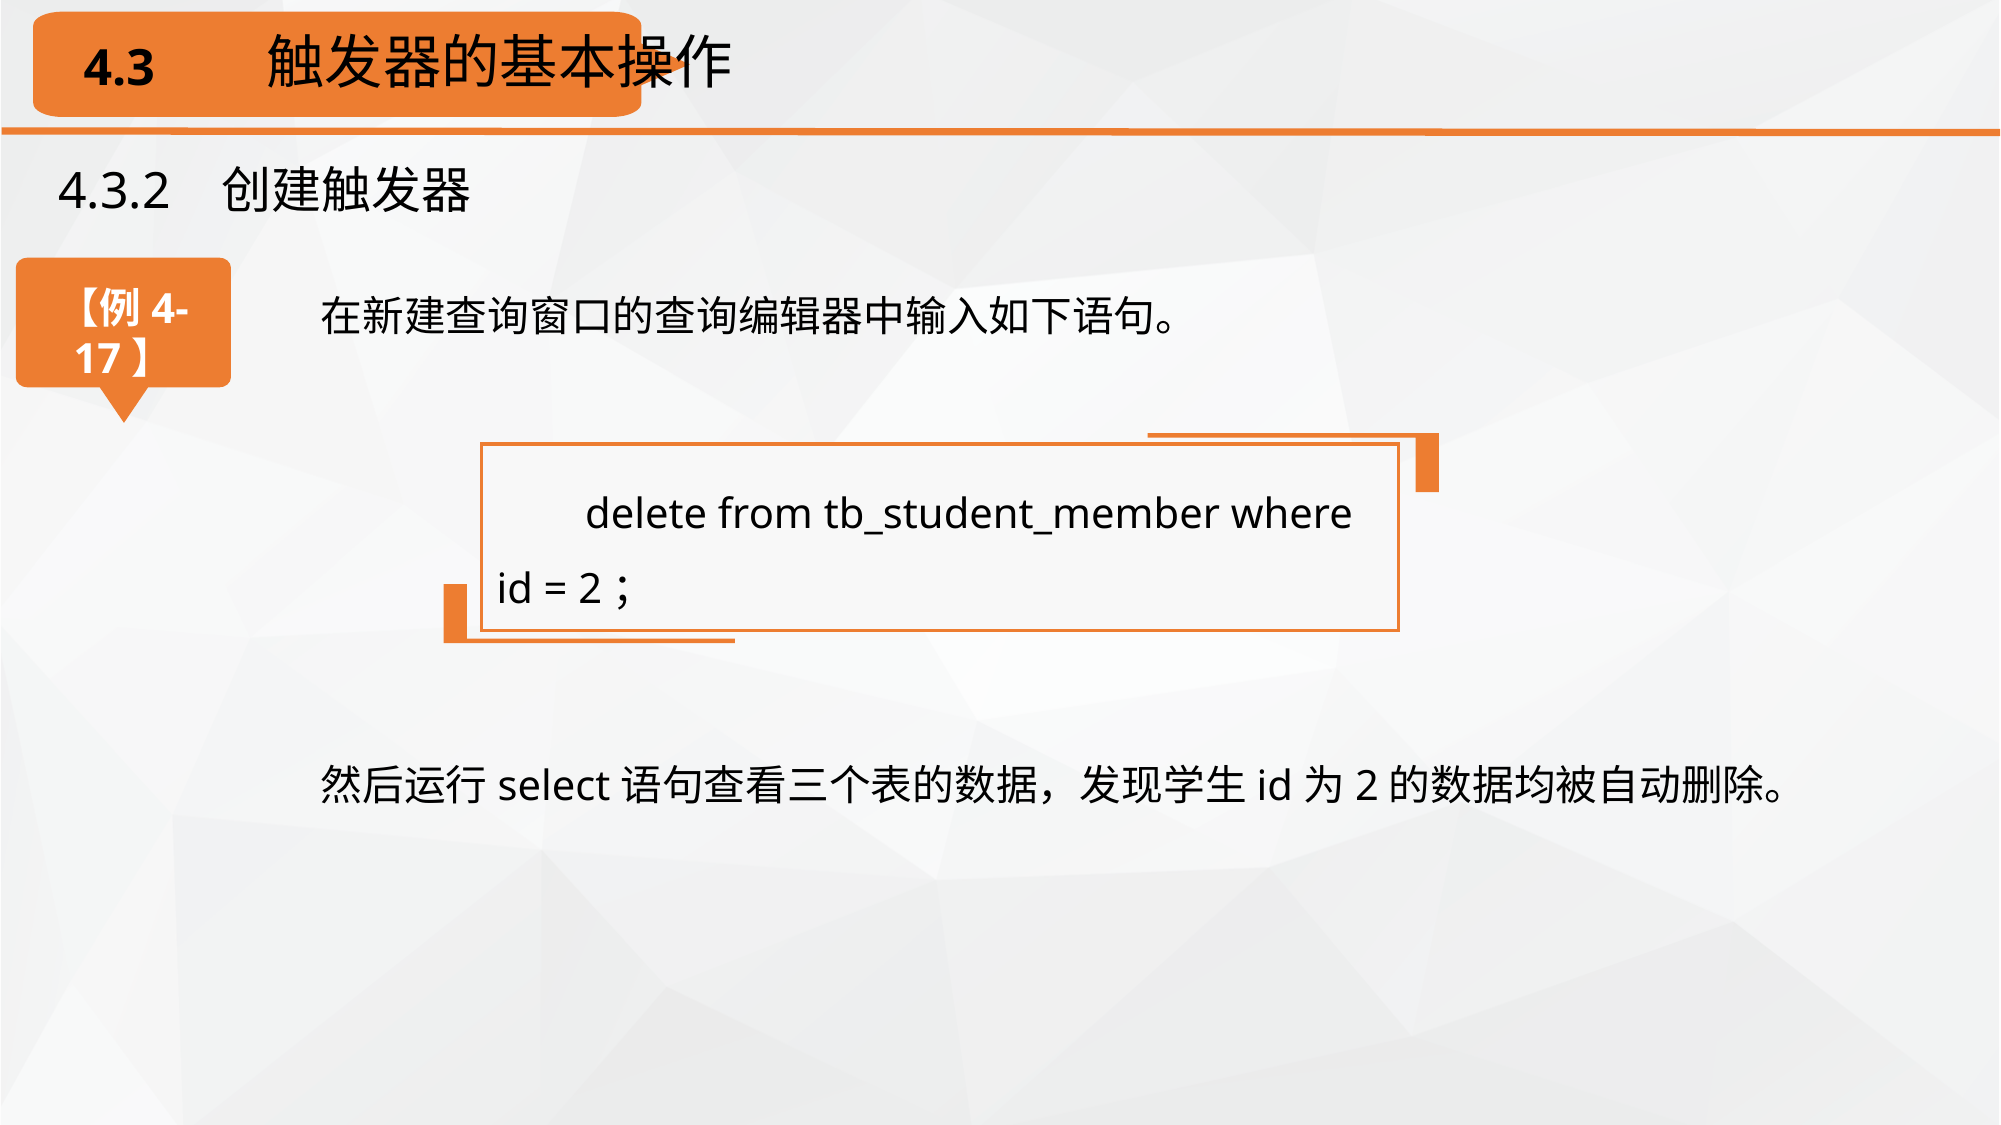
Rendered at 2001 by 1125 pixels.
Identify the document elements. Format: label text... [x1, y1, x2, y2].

text_box 触发器的基本操作 [252, 18, 990, 103]
text_box 在新建查询窗口的查询编辑器中输入如下语句。 [230, 257, 1930, 348]
text_box 4.3.2 创建触发器 [43, 151, 781, 227]
text_box 【例4-17】 [14, 256, 232, 425]
text_box 然后运行select语句查看三个表的数据，发现学生id为2的数据均被自动删除。 [230, 726, 1930, 817]
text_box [443, 432, 1439, 644]
text_box 4.2 [0, 0, 2000, 1125]
text_box 4.3 [68, 28, 211, 103]
